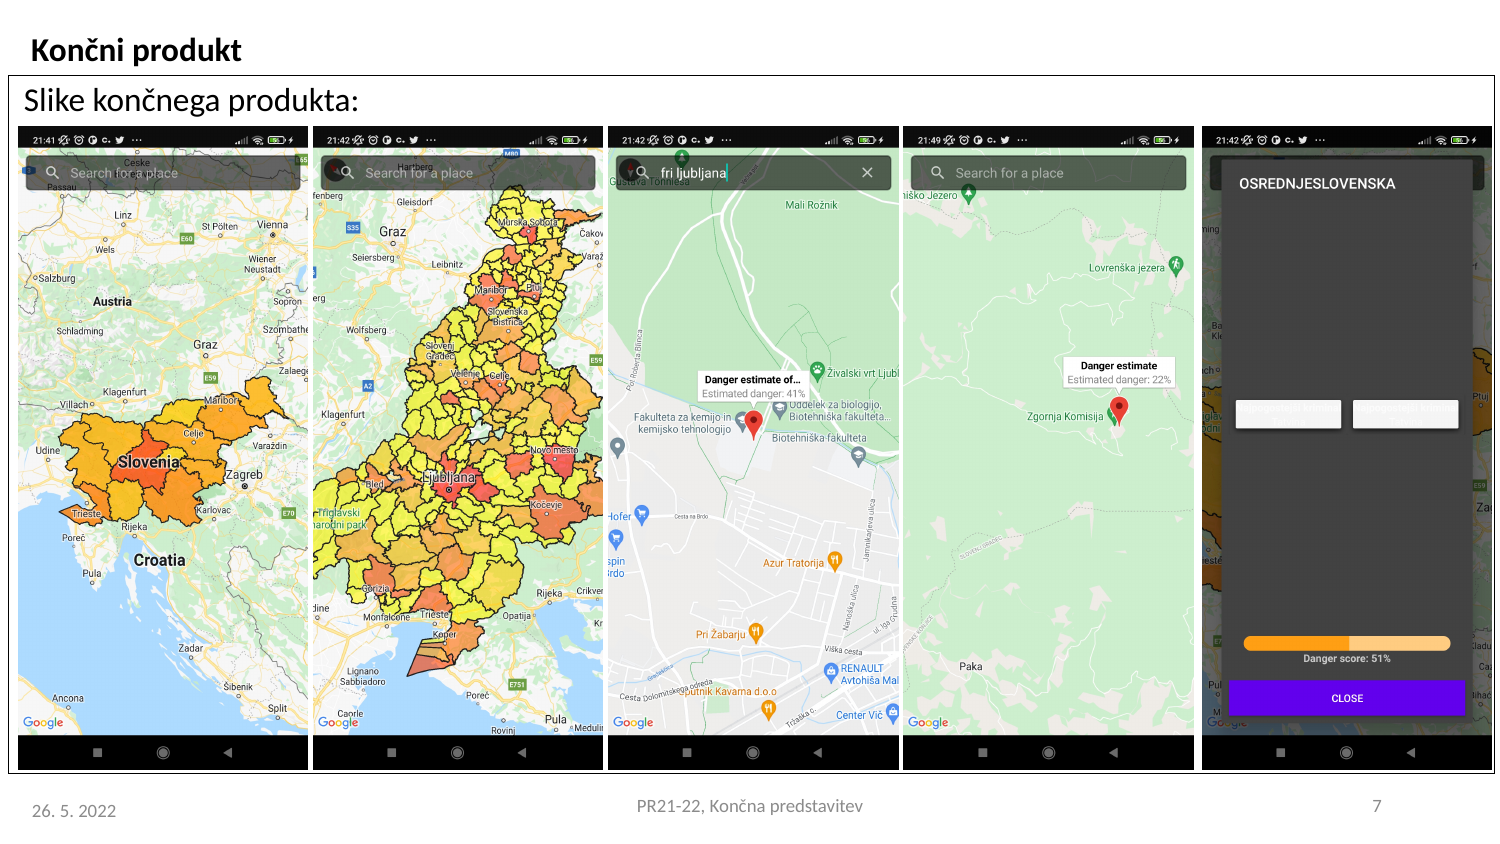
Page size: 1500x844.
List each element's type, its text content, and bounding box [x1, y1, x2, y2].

picture [17, 126, 308, 770]
picture [313, 126, 603, 770]
slide_number 26. 5. 2022 [12, 787, 629, 833]
title Končni produkt [16, 16, 1484, 75]
slide_number 7 [1059, 782, 1397, 827]
footer PR21-22, Končna predstavitev [496, 782, 1004, 827]
picture [903, 126, 1194, 770]
picture [1202, 126, 1492, 770]
list Slike končnega produkta: [8, 75, 1495, 774]
picture [608, 126, 899, 770]
